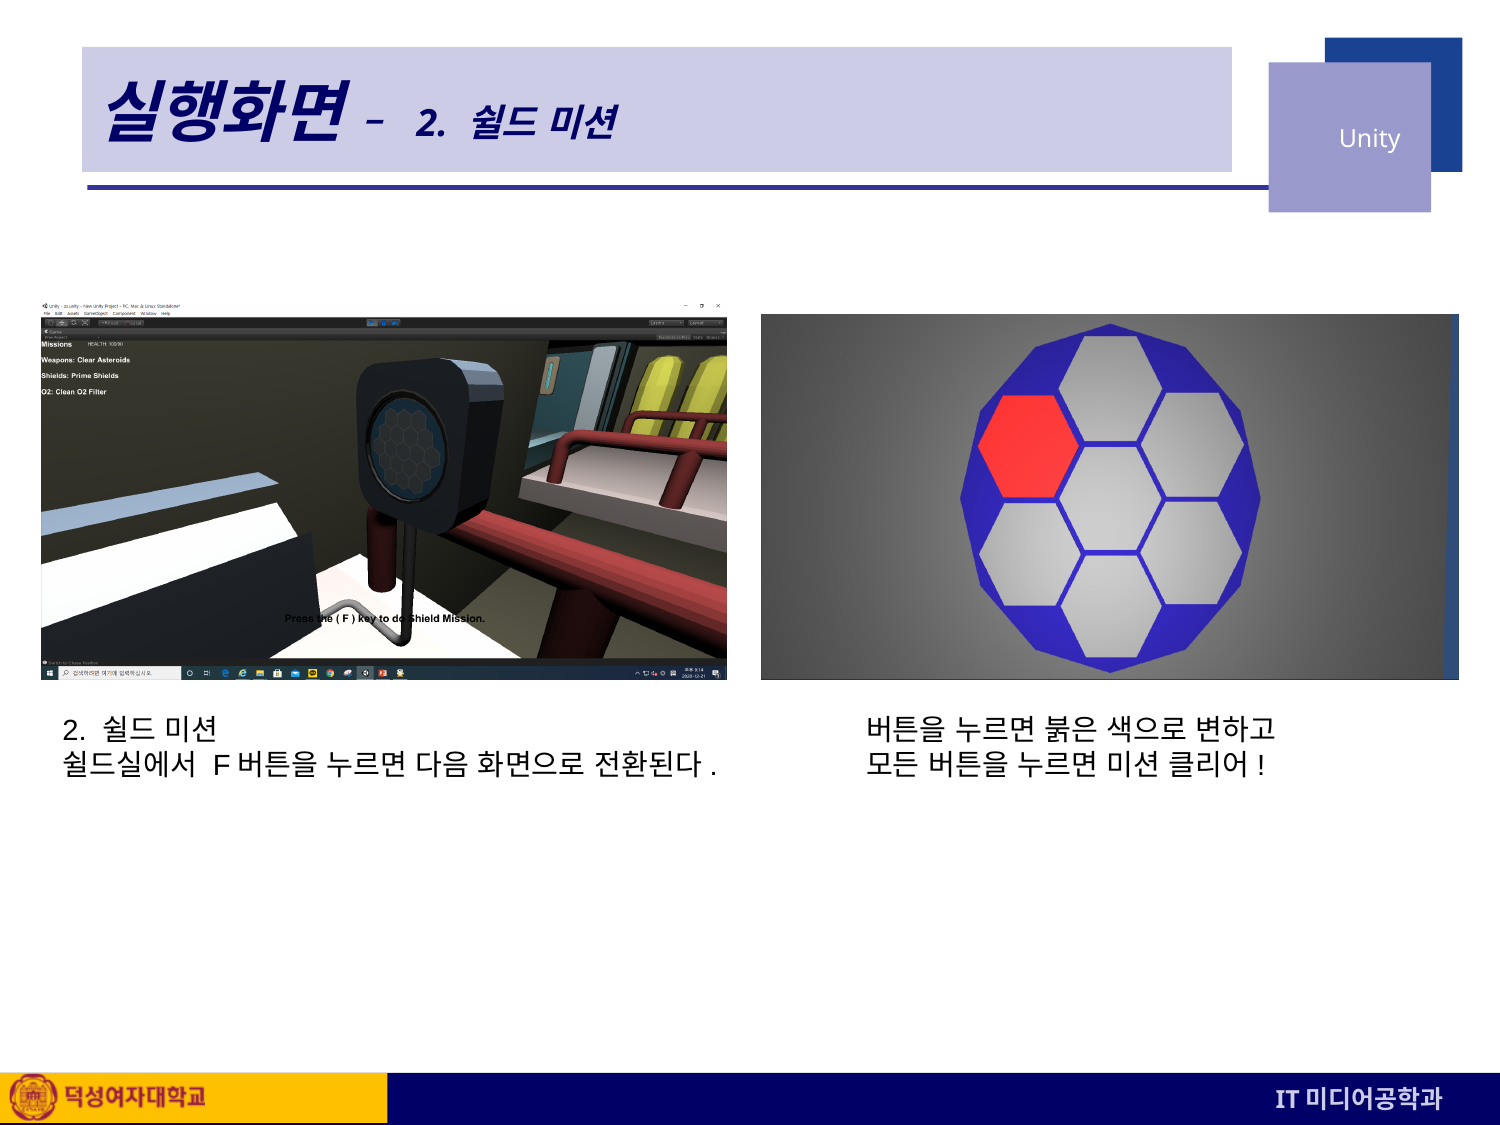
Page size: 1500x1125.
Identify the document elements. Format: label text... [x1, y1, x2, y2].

text_box 버튼을 누르면 붉은 색으로 변하고 모든 버튼을 누르면 미션 클리어! [851, 704, 1370, 789]
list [761, 314, 1459, 681]
text_box 2. 쉴드 미션 쉴드실에서 F버튼을 누르면 다음 화면으로 전환된다. [47, 704, 767, 789]
picture [0, 1034, 229, 1125]
picture [41, 302, 727, 681]
title 실행화면 – 2. 쉴드 미션 [81, 46, 1233, 173]
